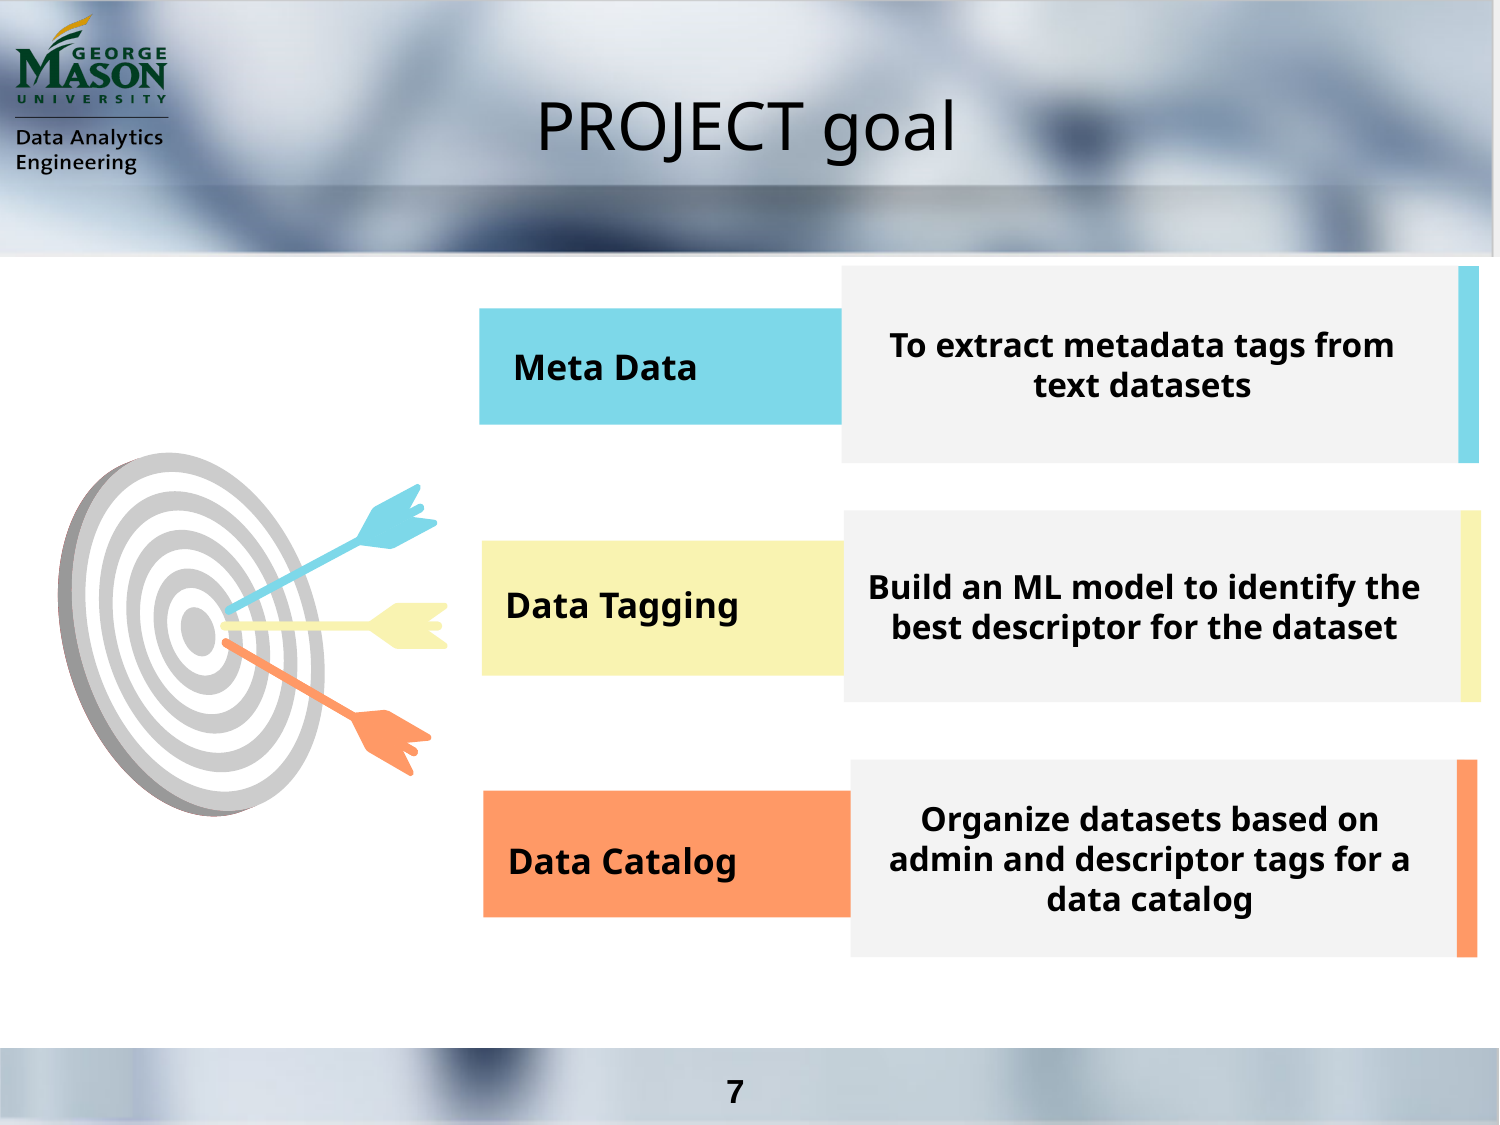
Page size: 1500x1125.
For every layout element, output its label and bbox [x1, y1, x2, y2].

text_box [481, 510, 1482, 703]
text_box [220, 638, 433, 777]
text_box [41, 452, 342, 817]
picture [0, 1047, 1500, 1125]
text_box [479, 265, 1480, 464]
text_box [219, 602, 449, 650]
text_box [482, 759, 1478, 958]
text_box [223, 483, 439, 601]
picture [0, 0, 1500, 257]
